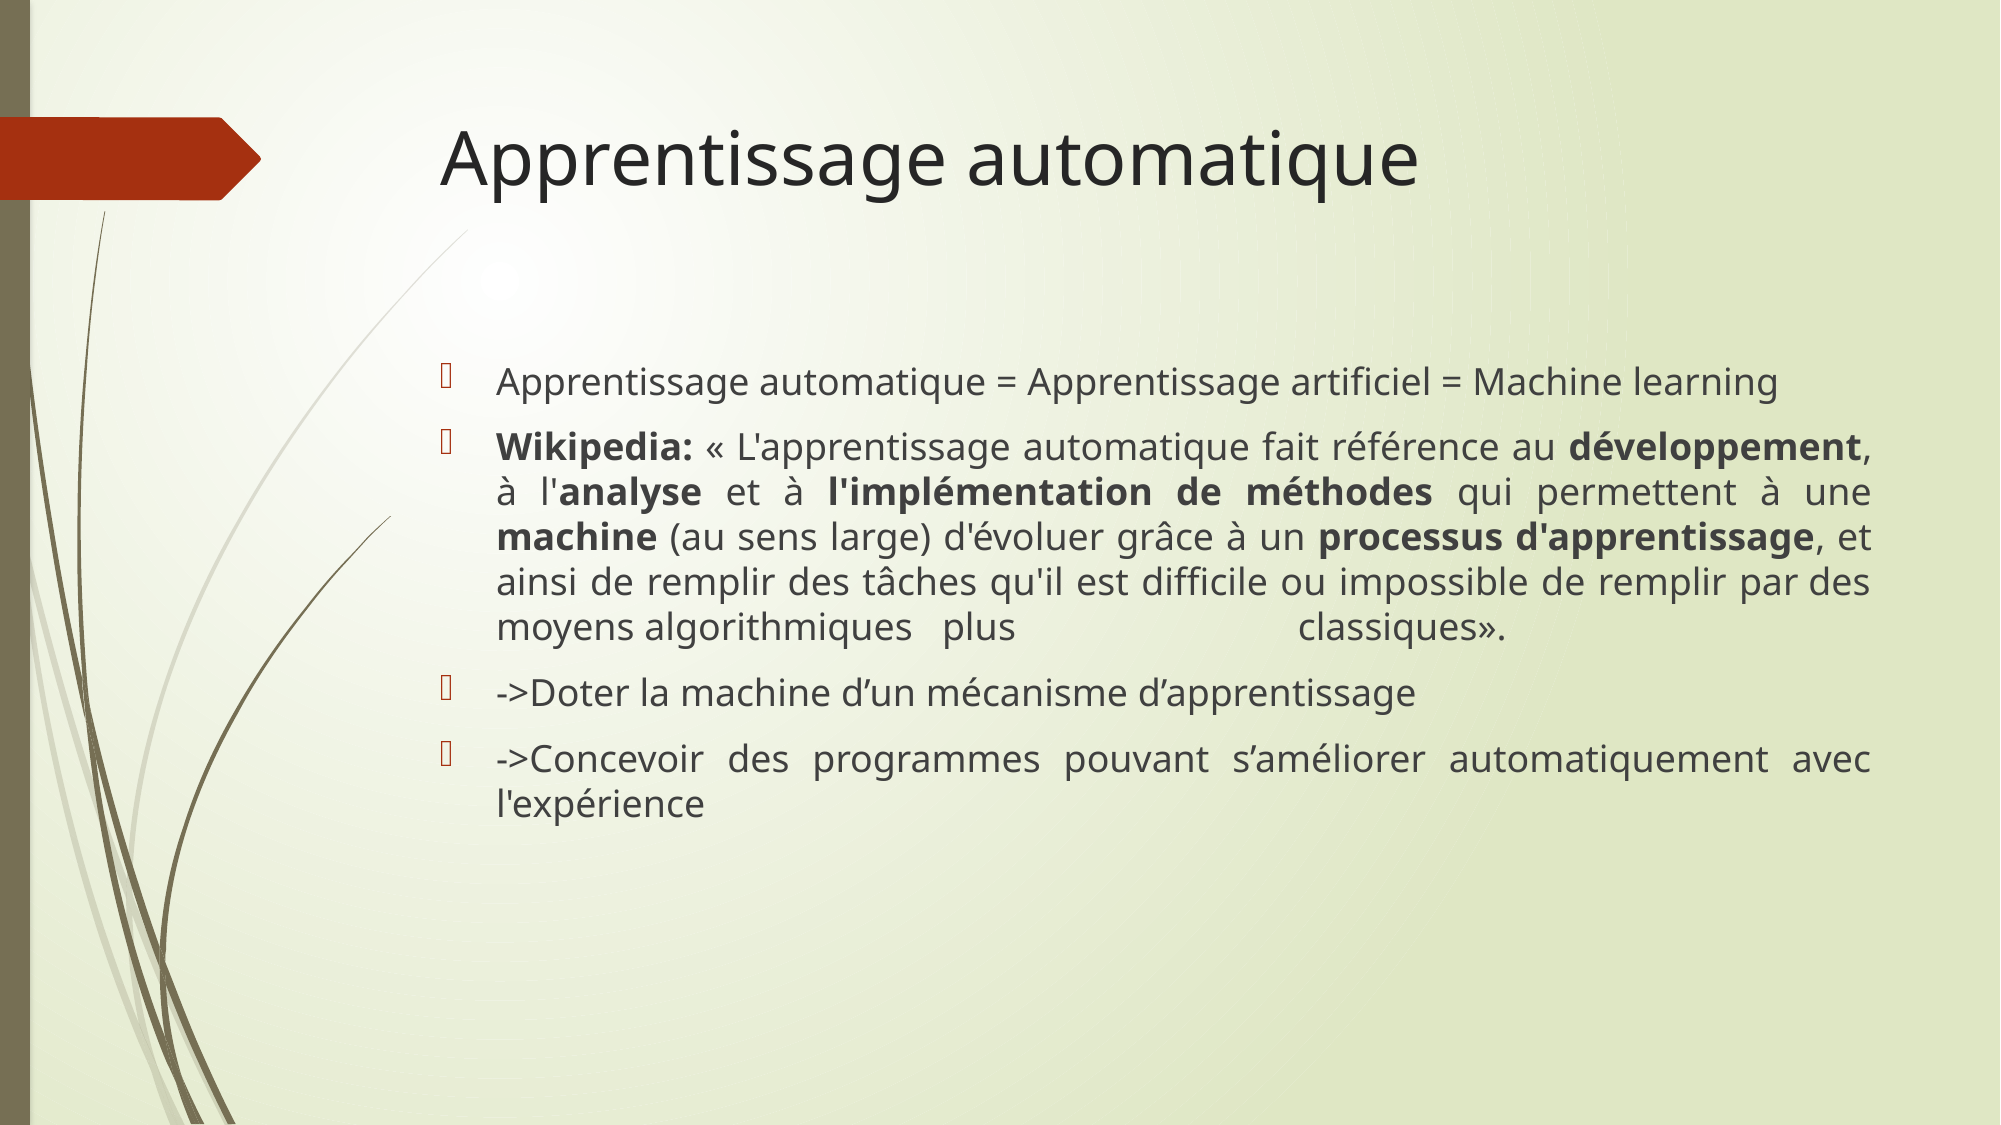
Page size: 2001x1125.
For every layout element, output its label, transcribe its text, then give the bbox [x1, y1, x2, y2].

list Apprentissage automatique = Apprentissage artificiel = Machine learning Wikipedia: « L'apprentissage automatique fait référence au développement, à l'analyse et à l'implémentation de méthodes qui permettent à une machine (au sens large) d'évoluer grâce à un processus d'apprentissage, et ainsi de remplir des tâches qu'il est difficile ou impossible de remplir par des moyens algorithmiques plus classiques». ->Doter la machine d’un mécanisme d’apprentissage ->Concevoir des programmes pouvant s’améliorer automatiquement avec l'expérience [424, 350, 1888, 970]
title Apprentissage automatique [425, 102, 1888, 313]
